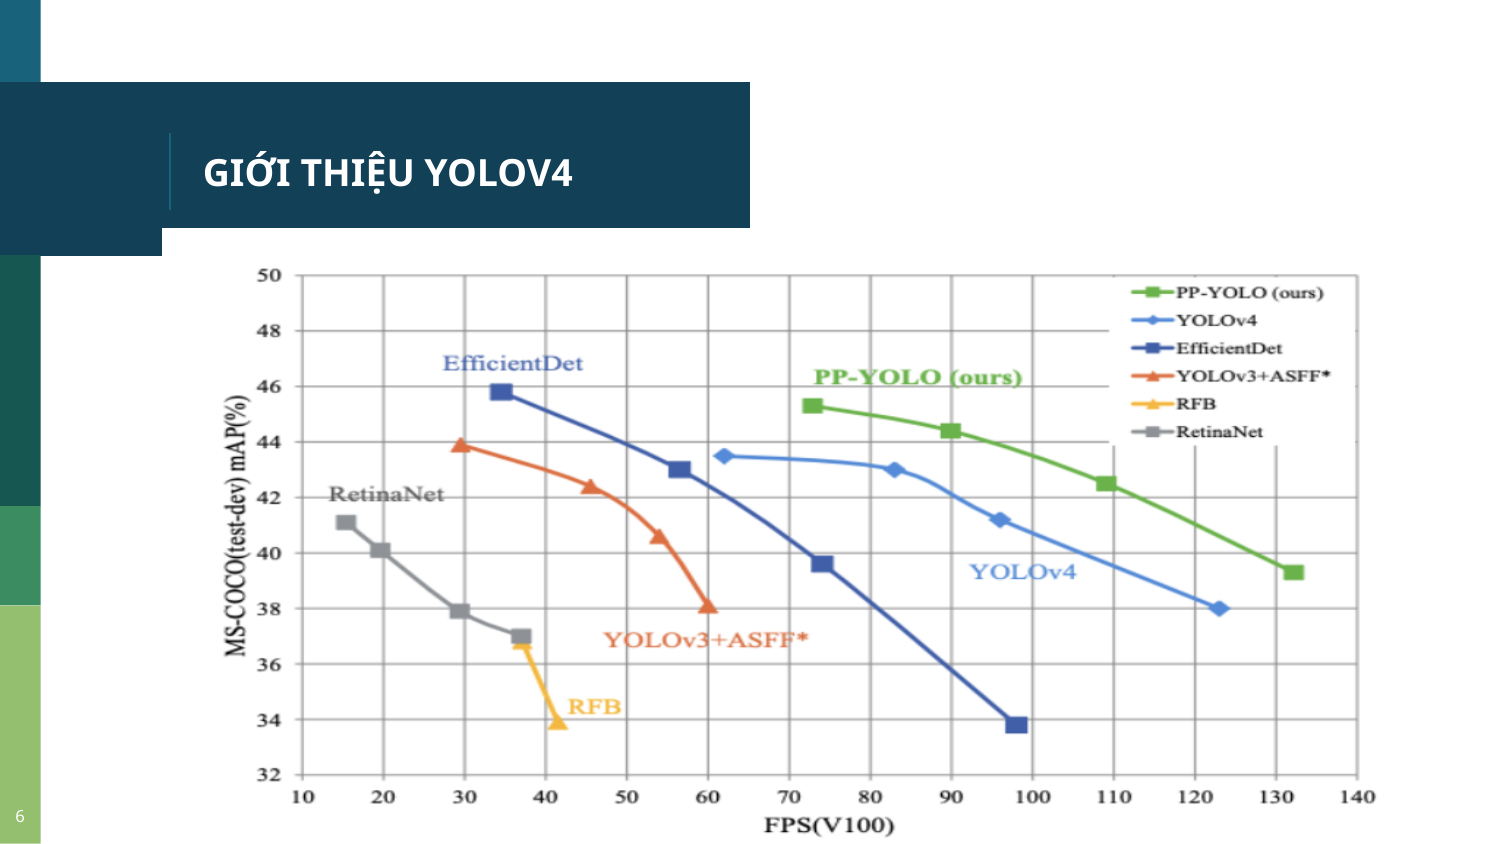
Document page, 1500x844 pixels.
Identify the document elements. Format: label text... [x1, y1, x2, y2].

title GIỚI THIỆU YOLOV4 [187, 87, 715, 226]
slide_number 6 [0, 790, 49, 844]
picture [162, 227, 1474, 844]
